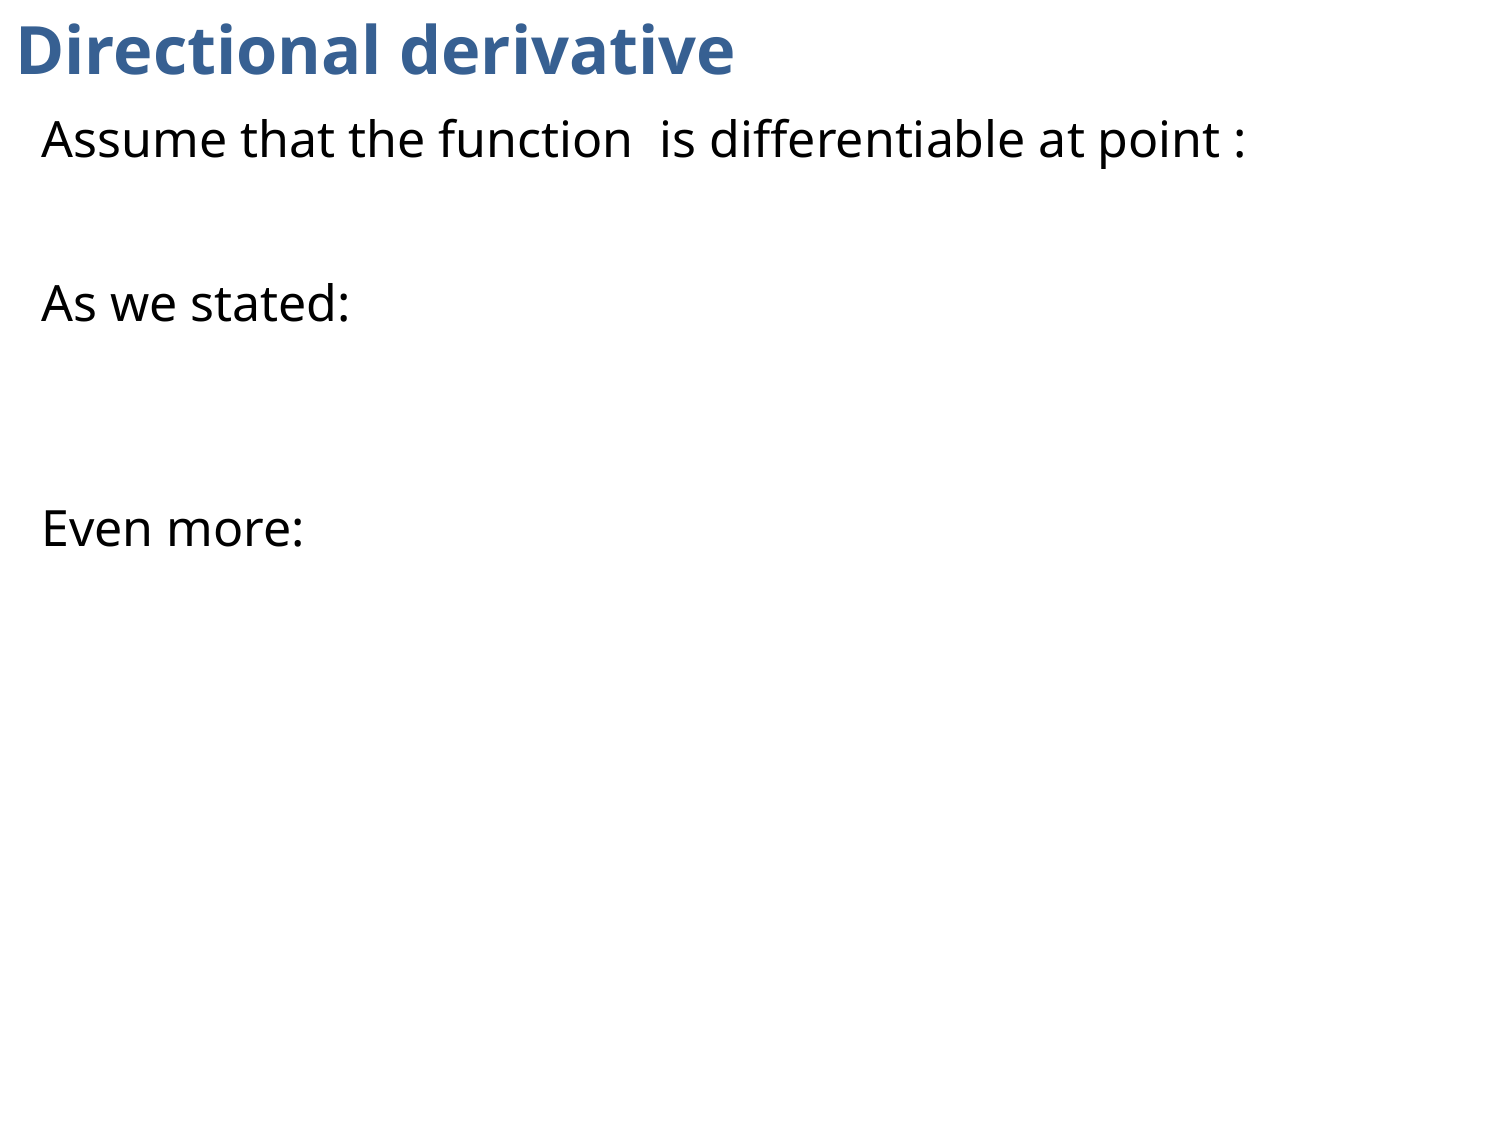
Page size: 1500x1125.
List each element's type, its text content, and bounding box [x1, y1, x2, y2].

title Directional derivative [0, 0, 1500, 102]
